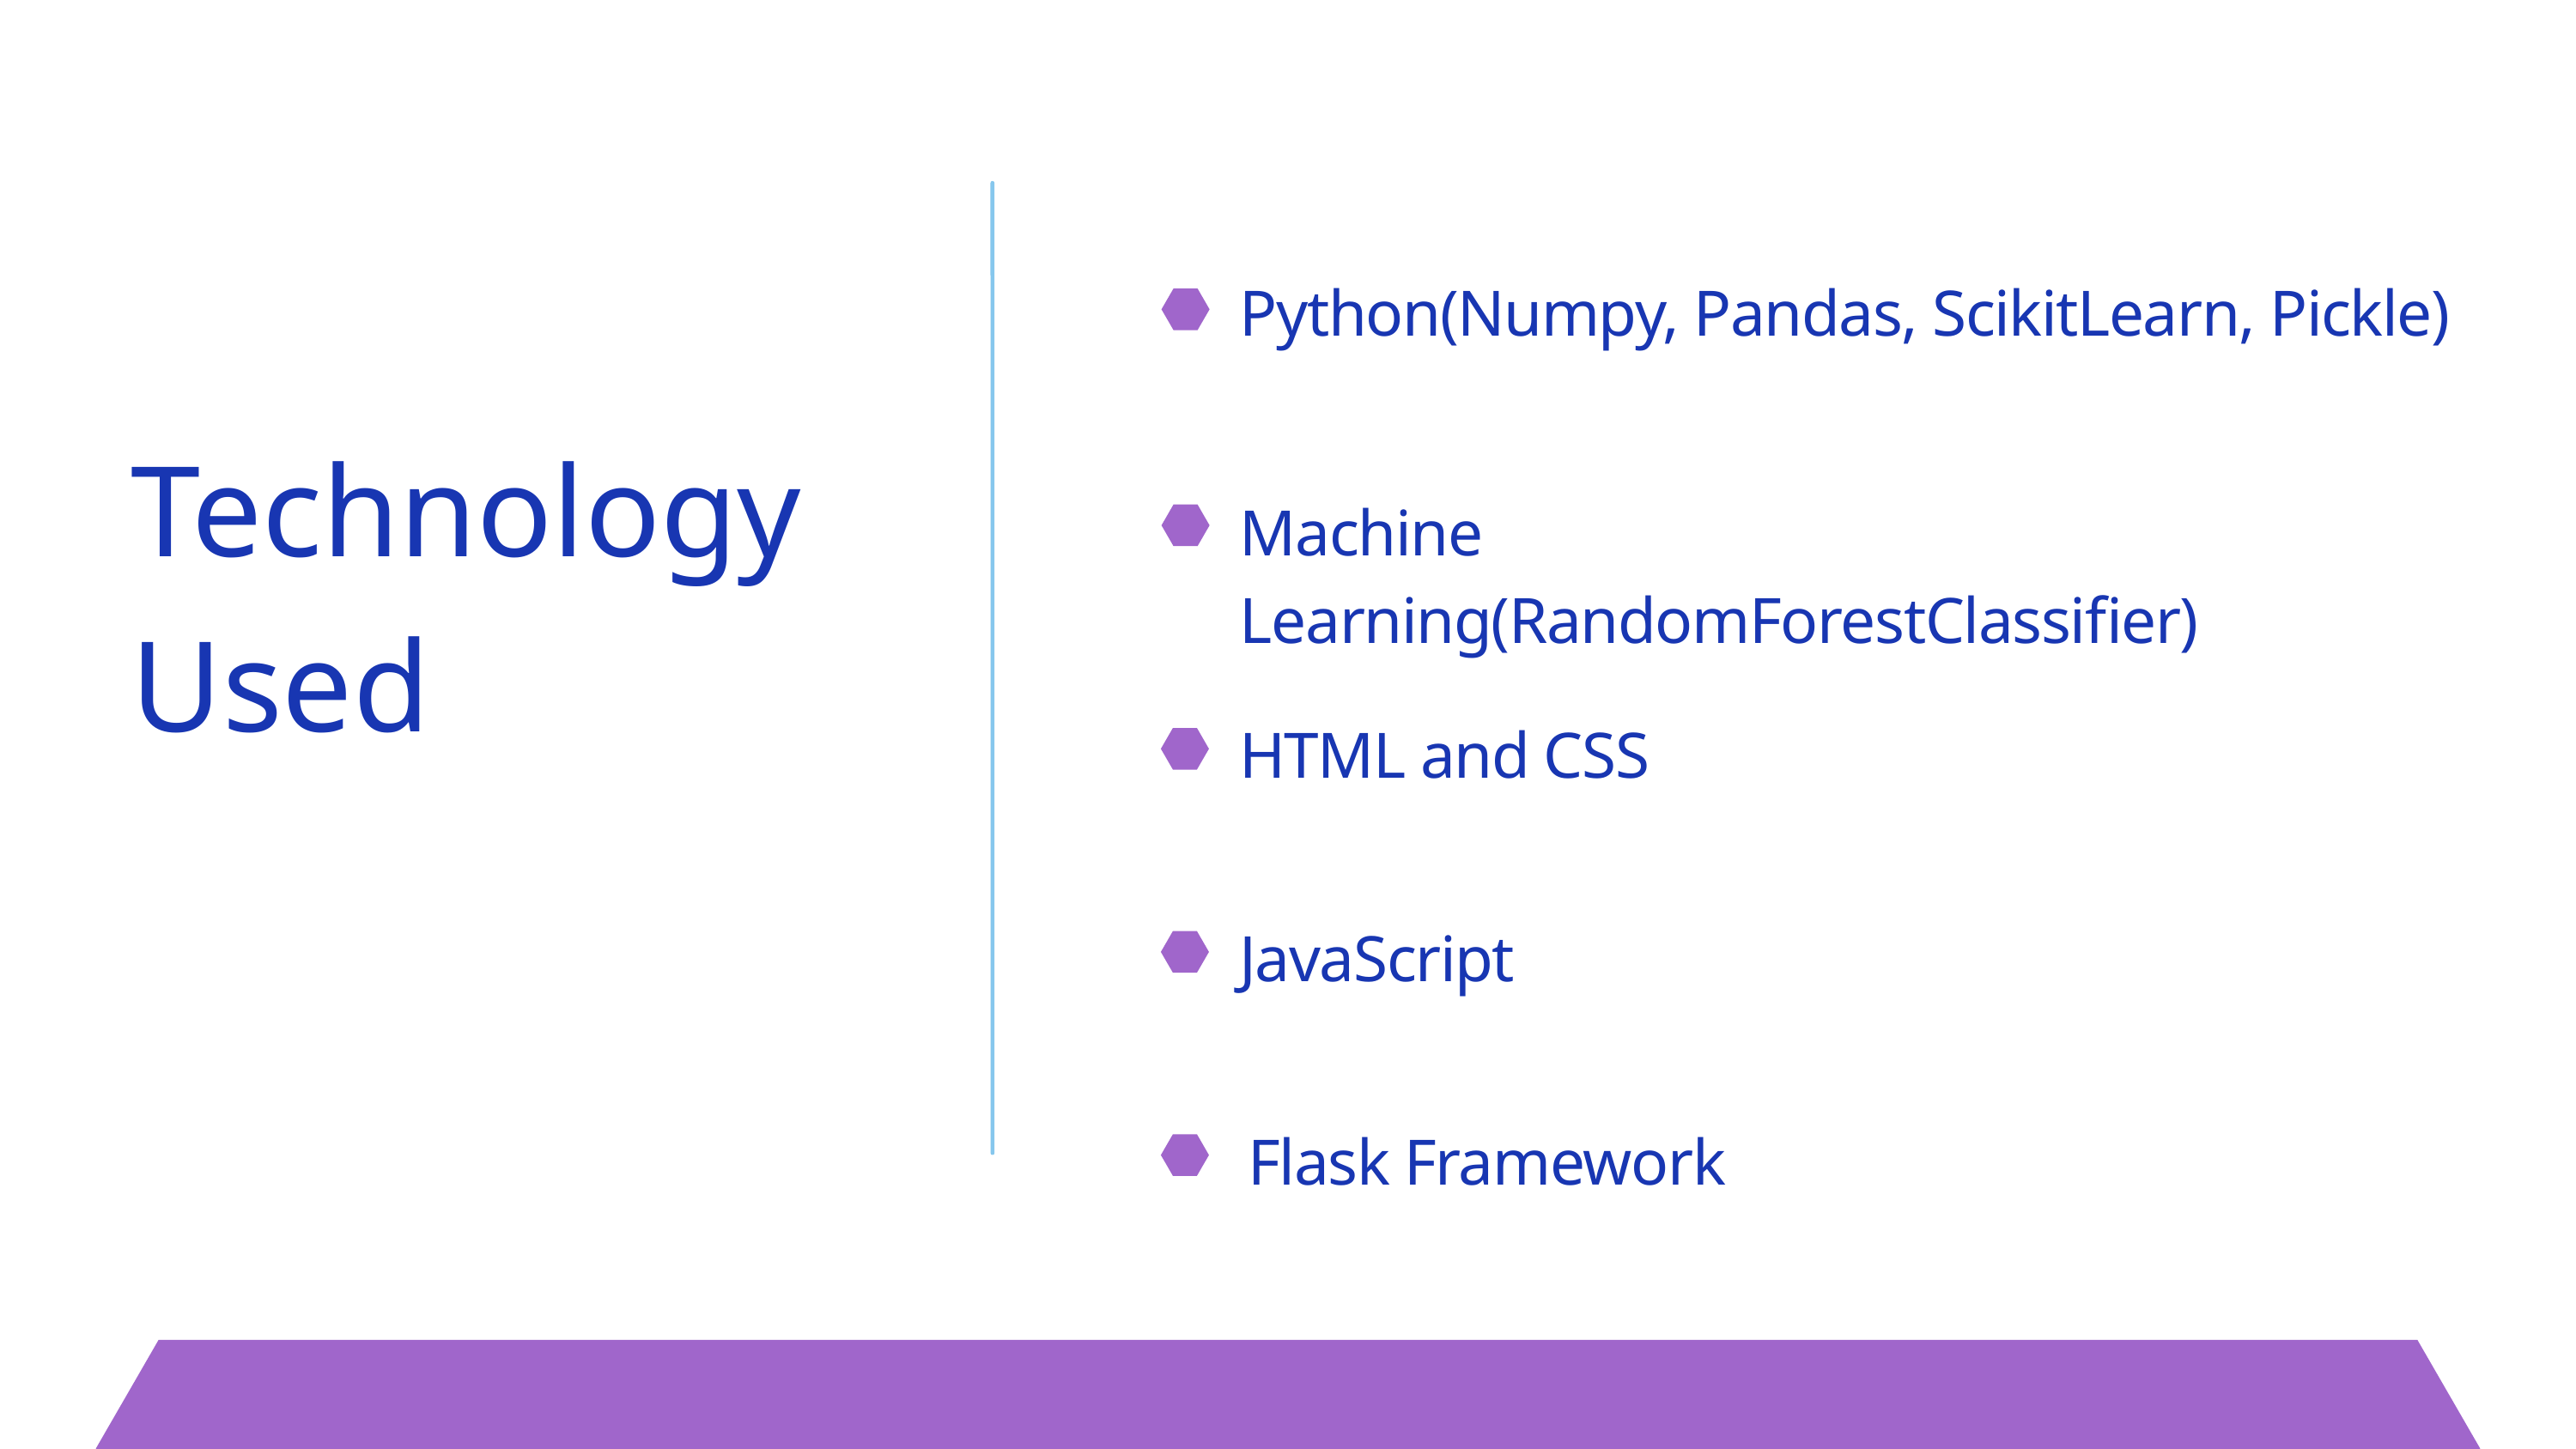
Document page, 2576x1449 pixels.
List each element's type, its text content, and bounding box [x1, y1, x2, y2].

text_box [1161, 504, 1210, 547]
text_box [1161, 288, 1210, 330]
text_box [1160, 1117, 2385, 1193]
text_box Machine Learning(RandomForestClassifier) [1239, 481, 2432, 657]
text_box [1160, 914, 1682, 990]
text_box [95, 1339, 2481, 1449]
text_box Technology Used [131, 406, 824, 757]
text_box Python(Numpy, Pandas, ScikitLearn, Pickle) [1239, 261, 2501, 349]
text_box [1160, 711, 1682, 786]
